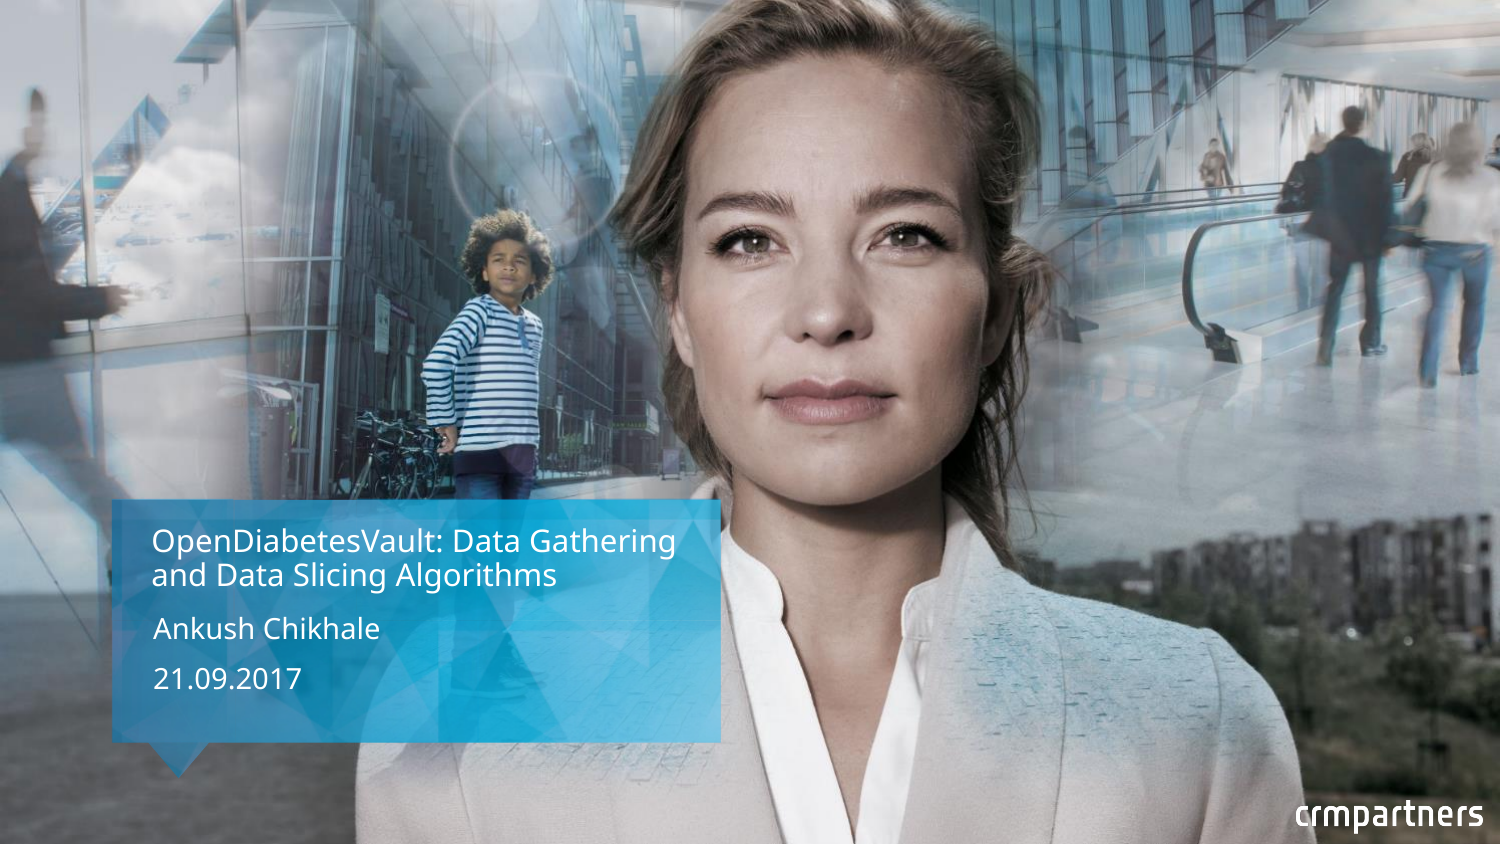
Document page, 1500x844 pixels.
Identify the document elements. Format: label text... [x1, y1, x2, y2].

list 21.09.2017 [138, 656, 699, 703]
list Ankush Chikhale [138, 607, 699, 654]
picture [0, 0, 1500, 844]
list OpenDiabetesVault: Data Gathering and Data Slicing Algorithms [136, 517, 698, 607]
